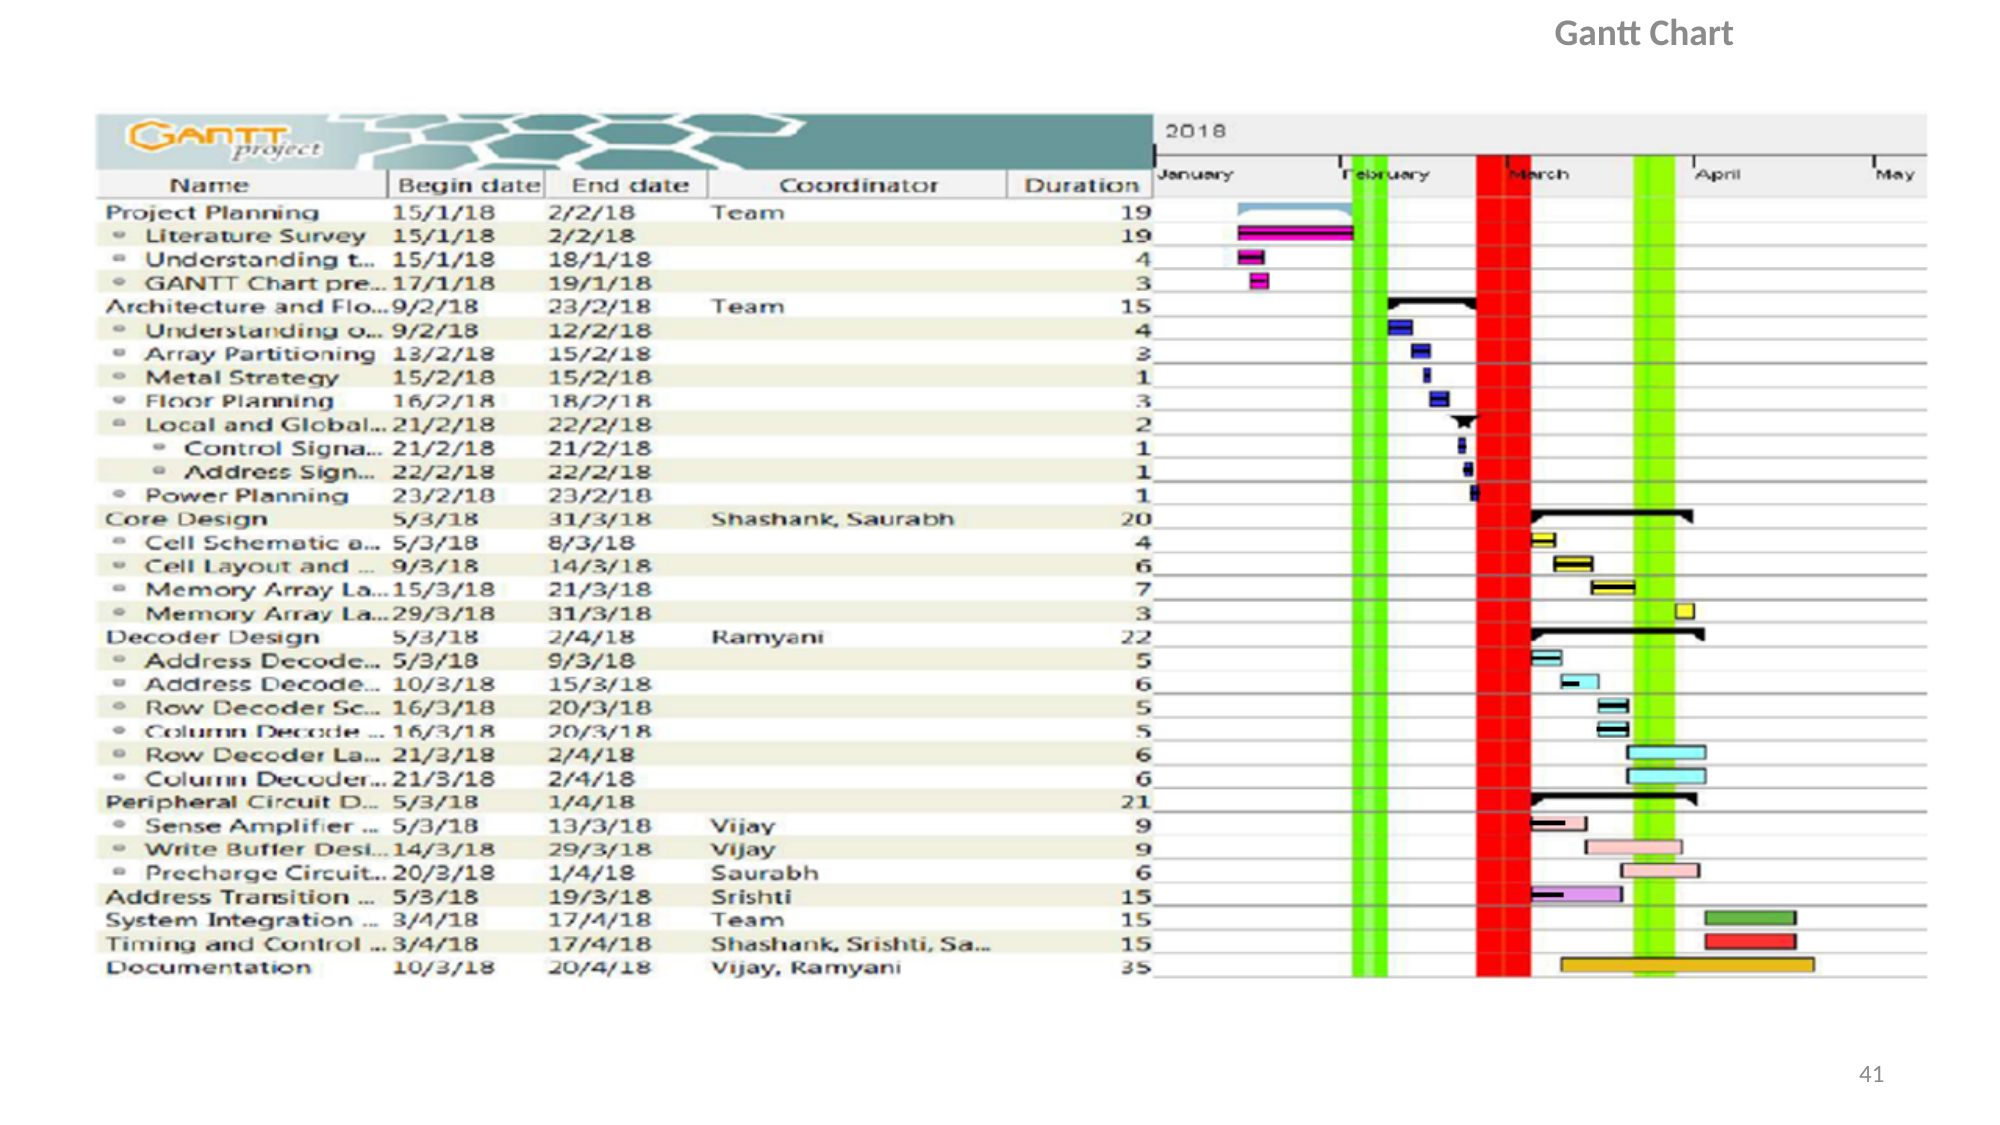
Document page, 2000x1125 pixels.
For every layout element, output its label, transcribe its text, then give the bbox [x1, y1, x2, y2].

footer Gantt Chart [1327, 0, 1962, 60]
slide_number 41 [1433, 1042, 1900, 1103]
picture [85, 105, 1954, 1010]
